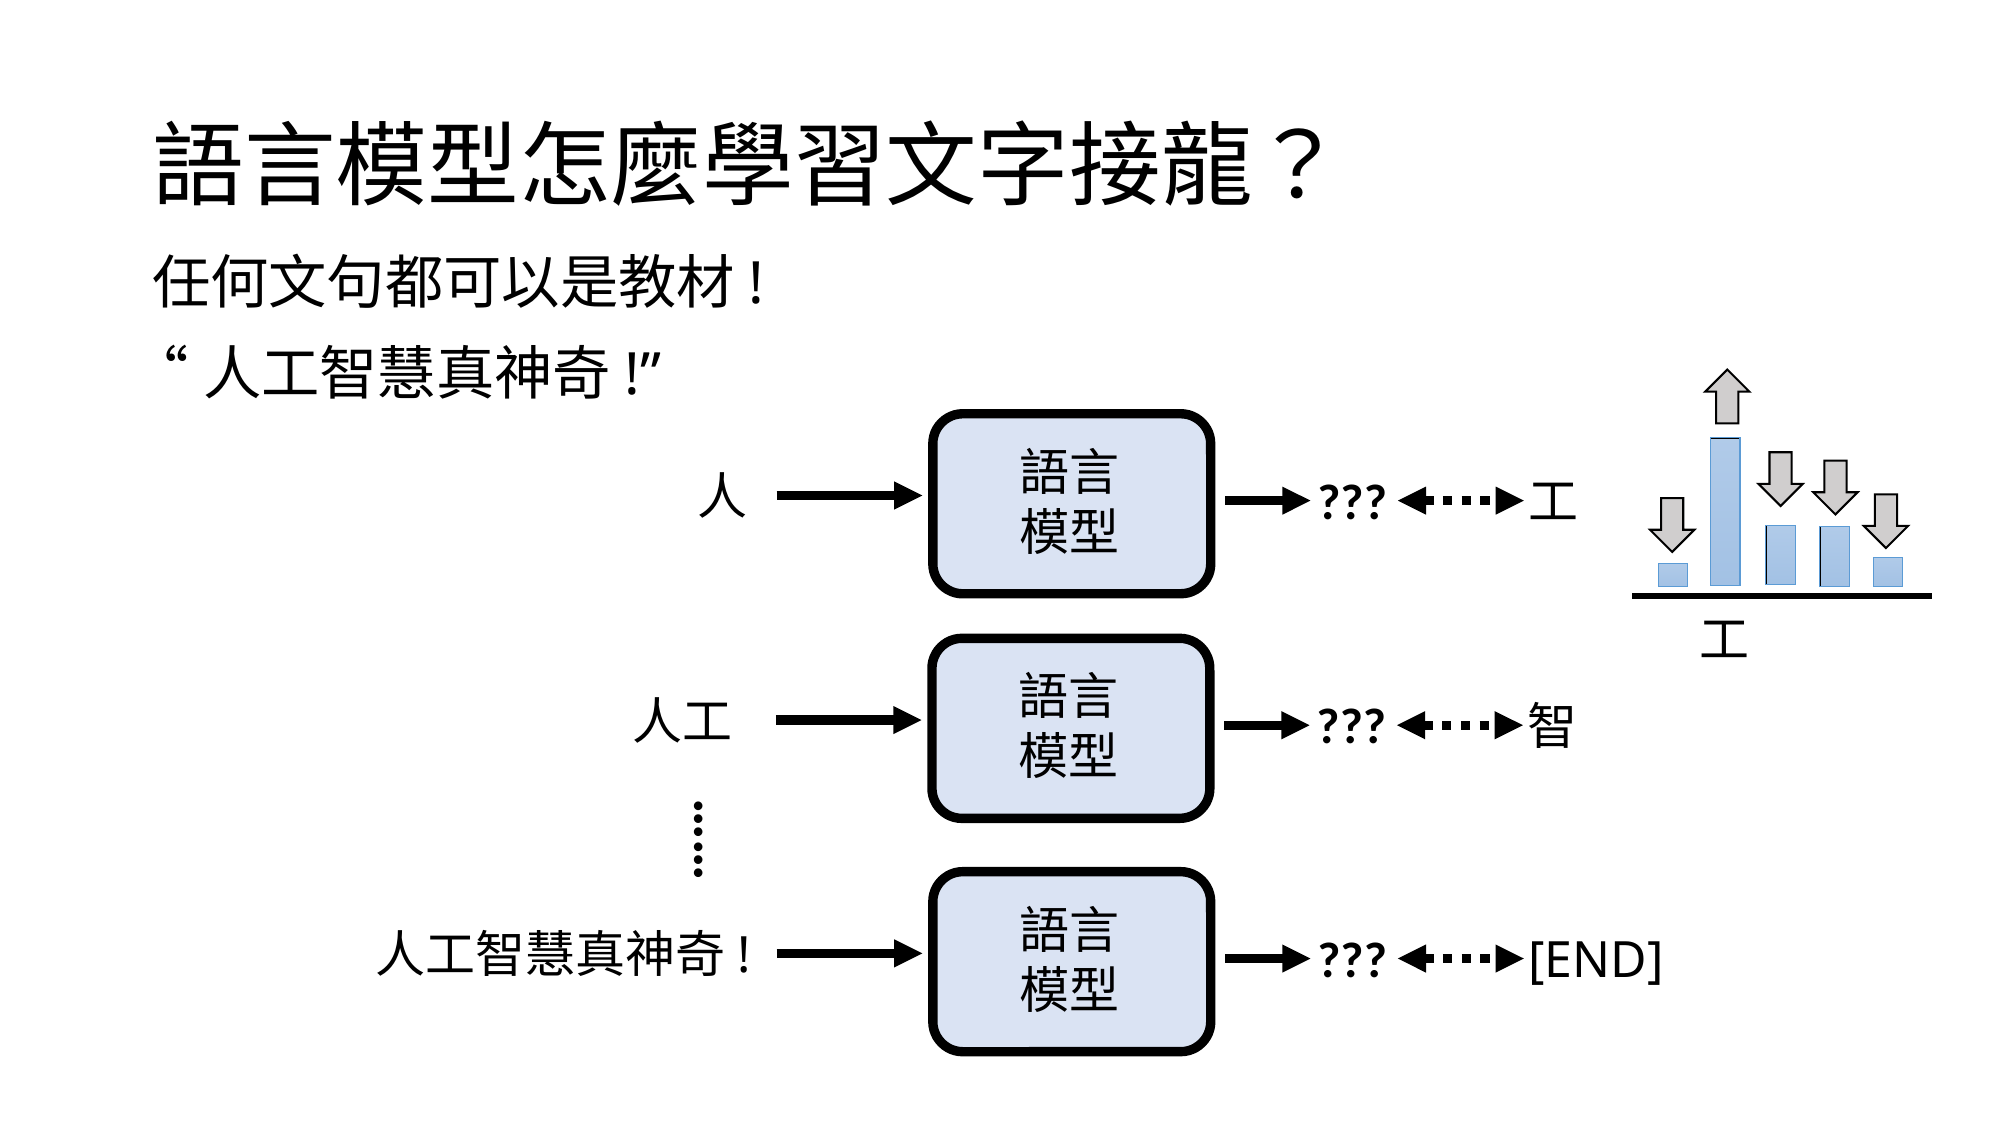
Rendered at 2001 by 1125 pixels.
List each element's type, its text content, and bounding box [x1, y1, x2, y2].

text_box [1632, 369, 1933, 676]
text_box 語言模型 [989, 432, 1150, 568]
text_box ??? [1302, 461, 1406, 537]
text_box “人工智慧真神奇!” [116, 329, 761, 414]
text_box 任何文句都可以是教材! [137, 237, 966, 323]
text_box …… [675, 757, 761, 922]
text_box 人工智慧真神奇! [352, 915, 774, 991]
text_box ??? [1301, 686, 1405, 761]
text_box 語言模型 [989, 890, 1150, 1026]
text_box 人工 [593, 681, 773, 757]
text_box [END] [1513, 920, 1698, 995]
text_box 人 [670, 457, 774, 533]
text_box 工 [1513, 462, 1617, 537]
text_box ??? [1302, 919, 1406, 995]
text_box 語言模型 [988, 657, 1150, 793]
text_box [931, 412, 1212, 595]
text_box 智 [1512, 686, 1616, 762]
text_box [930, 637, 1211, 820]
title 語言模型怎麼學習文字接龍？ [137, 59, 1863, 278]
text_box [931, 870, 1212, 1053]
